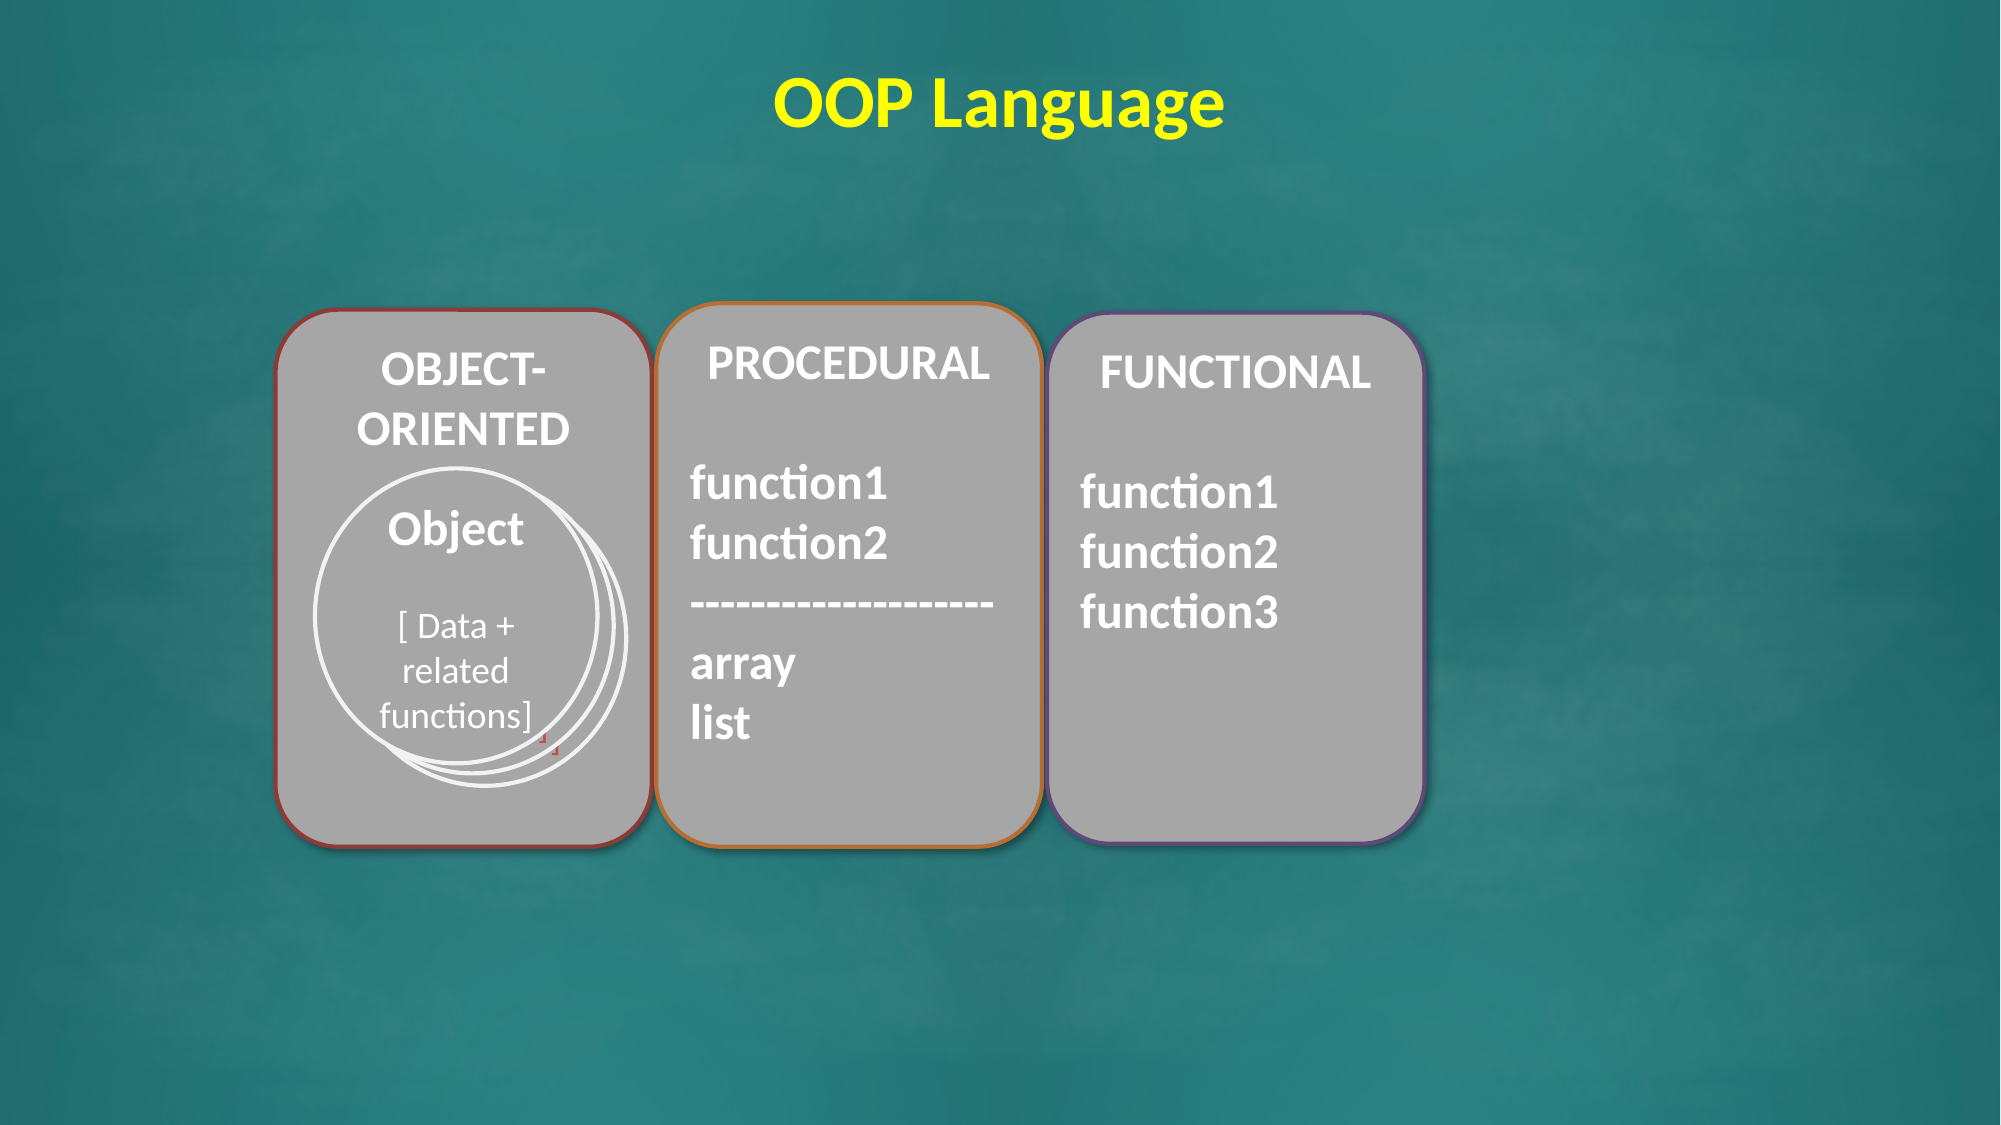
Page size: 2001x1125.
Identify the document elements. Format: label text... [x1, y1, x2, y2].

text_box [275, 303, 1425, 847]
picture [0, 0, 2001, 1125]
title OOP Language [324, 45, 1675, 150]
